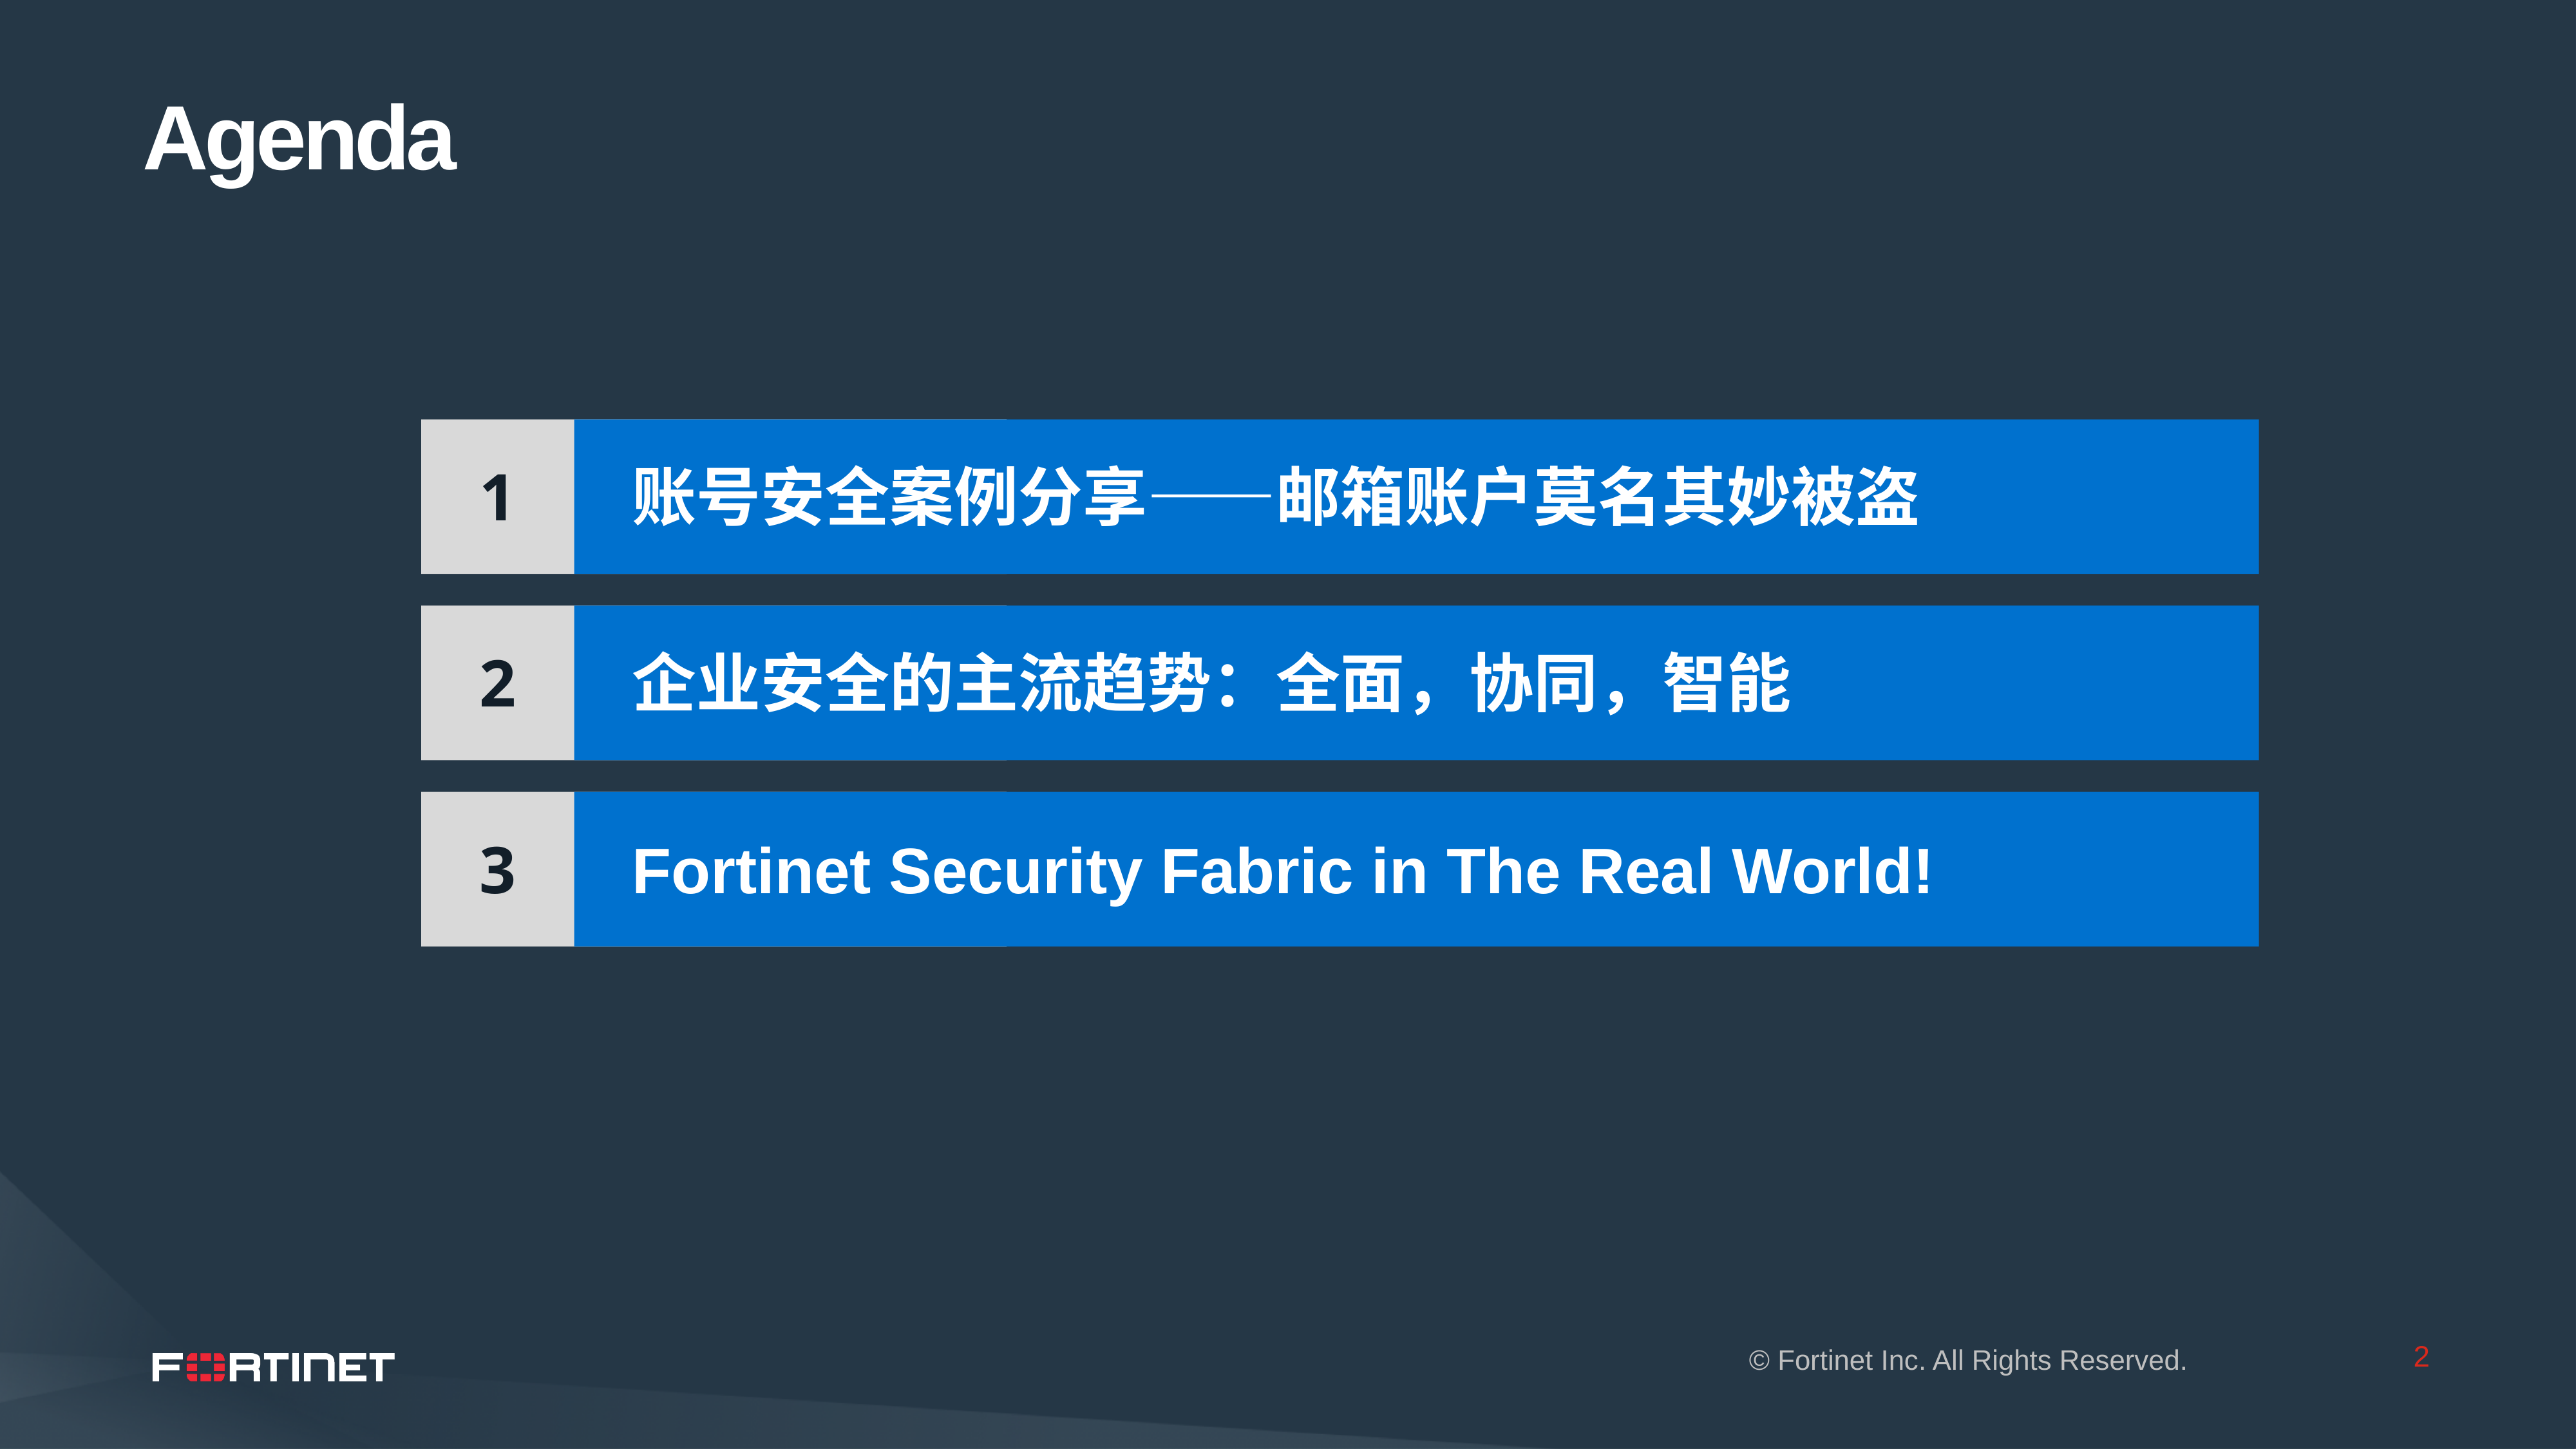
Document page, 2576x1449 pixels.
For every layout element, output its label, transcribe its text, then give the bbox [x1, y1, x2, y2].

text_box 账号安全案例分享——邮箱账户莫名其妙被盗 [574, 419, 2259, 574]
text_box 3 [421, 791, 574, 947]
title Agenda [133, 0, 2423, 280]
text_box Fortinet Security Fabric in The Real World! [574, 791, 2259, 947]
text_box 1 [421, 419, 574, 574]
picture [0, 0, 2576, 1449]
text_box 2 [421, 605, 574, 761]
text_box 企业安全的主流趋势：全面，协同，智能 [574, 605, 2259, 761]
